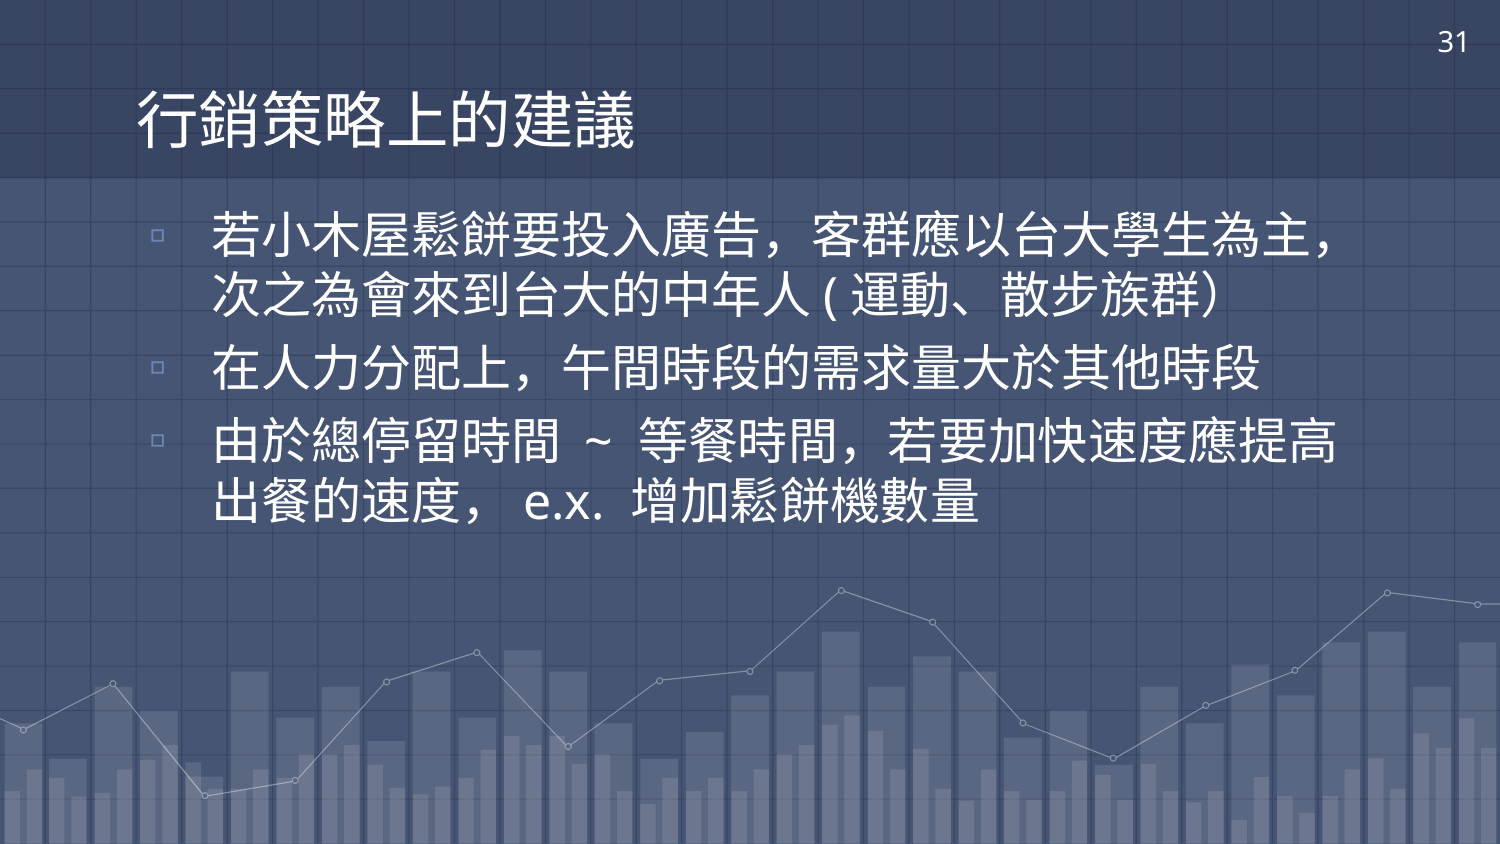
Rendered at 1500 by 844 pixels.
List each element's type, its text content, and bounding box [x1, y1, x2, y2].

slide_number 31 [1421, 9, 1488, 77]
list 若小木屋鬆餅要投入廣告，客群應以台大學生為主，次之為會來到台大的中年人(運動、散步族群） 在人力分配上，午間時段的需求量大於其他時段 由於總停留時間 ~ 等餐時間，若要加快速度應提高出餐的速度，e.x. 增加鬆餅機數量 [120, 188, 1383, 698]
title 行銷策略上的建議 [120, 29, 1383, 172]
